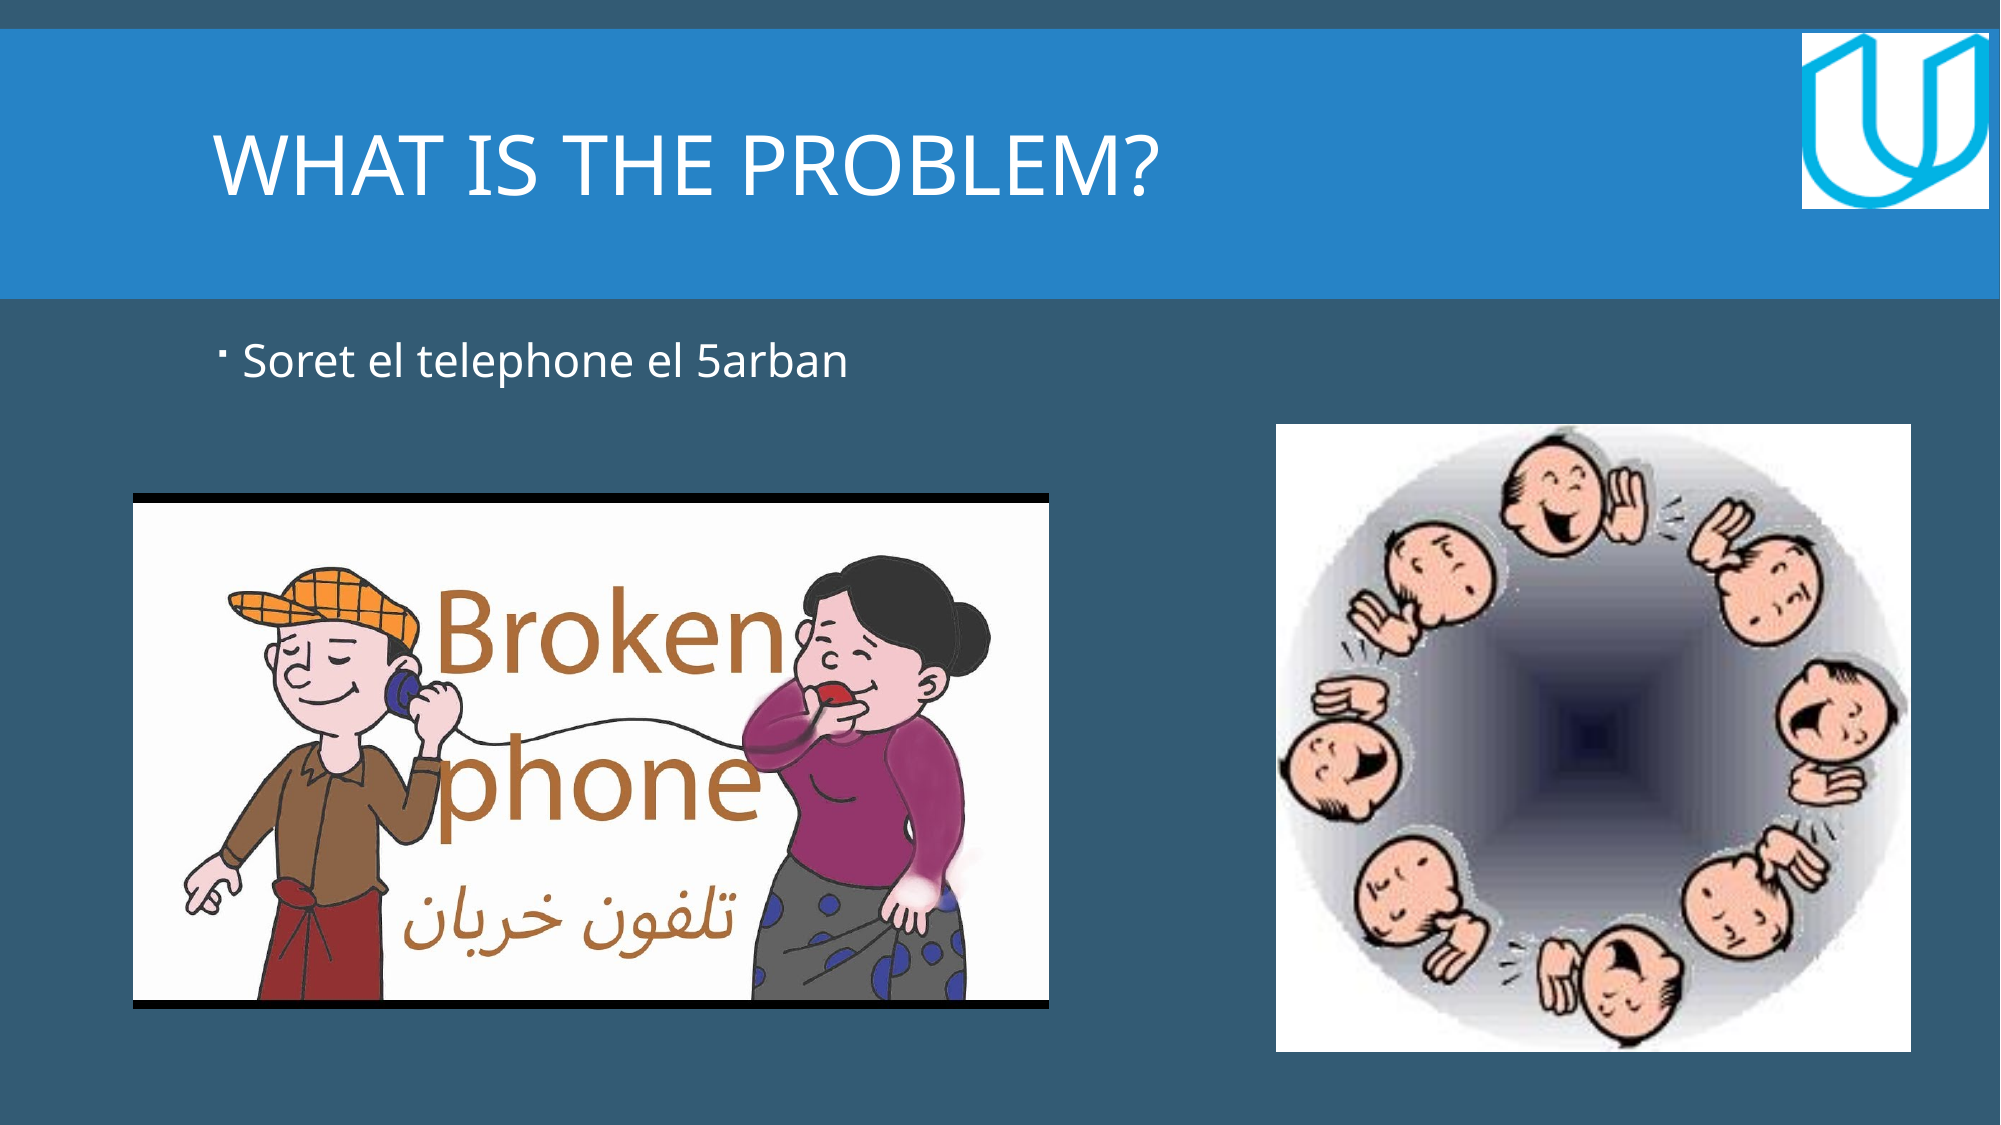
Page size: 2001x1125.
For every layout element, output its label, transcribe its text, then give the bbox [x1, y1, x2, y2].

picture [1933, 47, 1974, 167]
picture [1876, 124, 1989, 209]
picture [1816, 47, 1912, 197]
picture [1276, 424, 1911, 1052]
list Soret el telephone el 5arban [197, 329, 1803, 1020]
title What is the problem? [197, 46, 1803, 295]
picture [1803, 159, 1866, 209]
picture [1802, 33, 1989, 167]
picture [132, 493, 1050, 1009]
